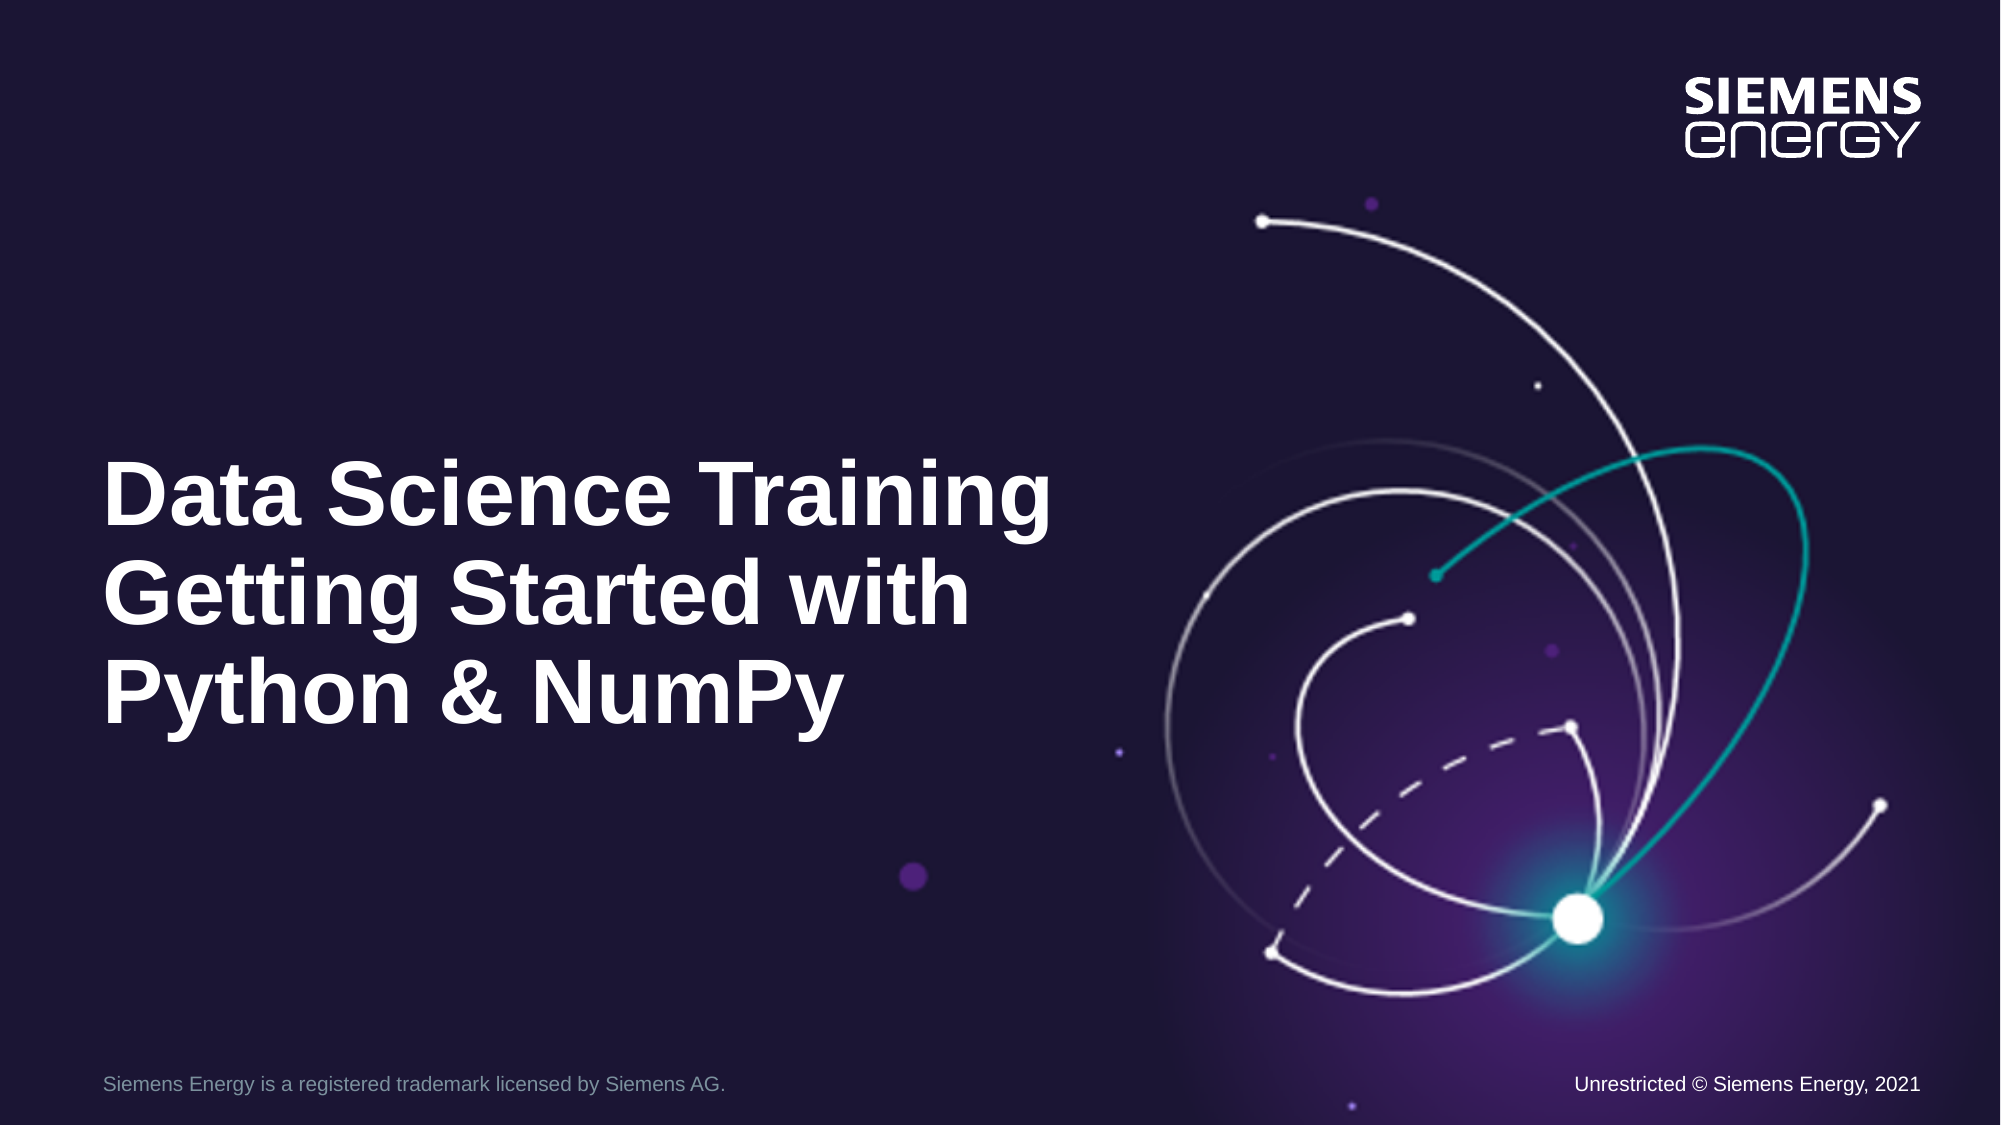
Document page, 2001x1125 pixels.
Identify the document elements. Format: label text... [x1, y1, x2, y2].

picture [0, 0, 2001, 1125]
title Data Science Training Getting Started with Python & NumPy [102, 232, 1112, 743]
